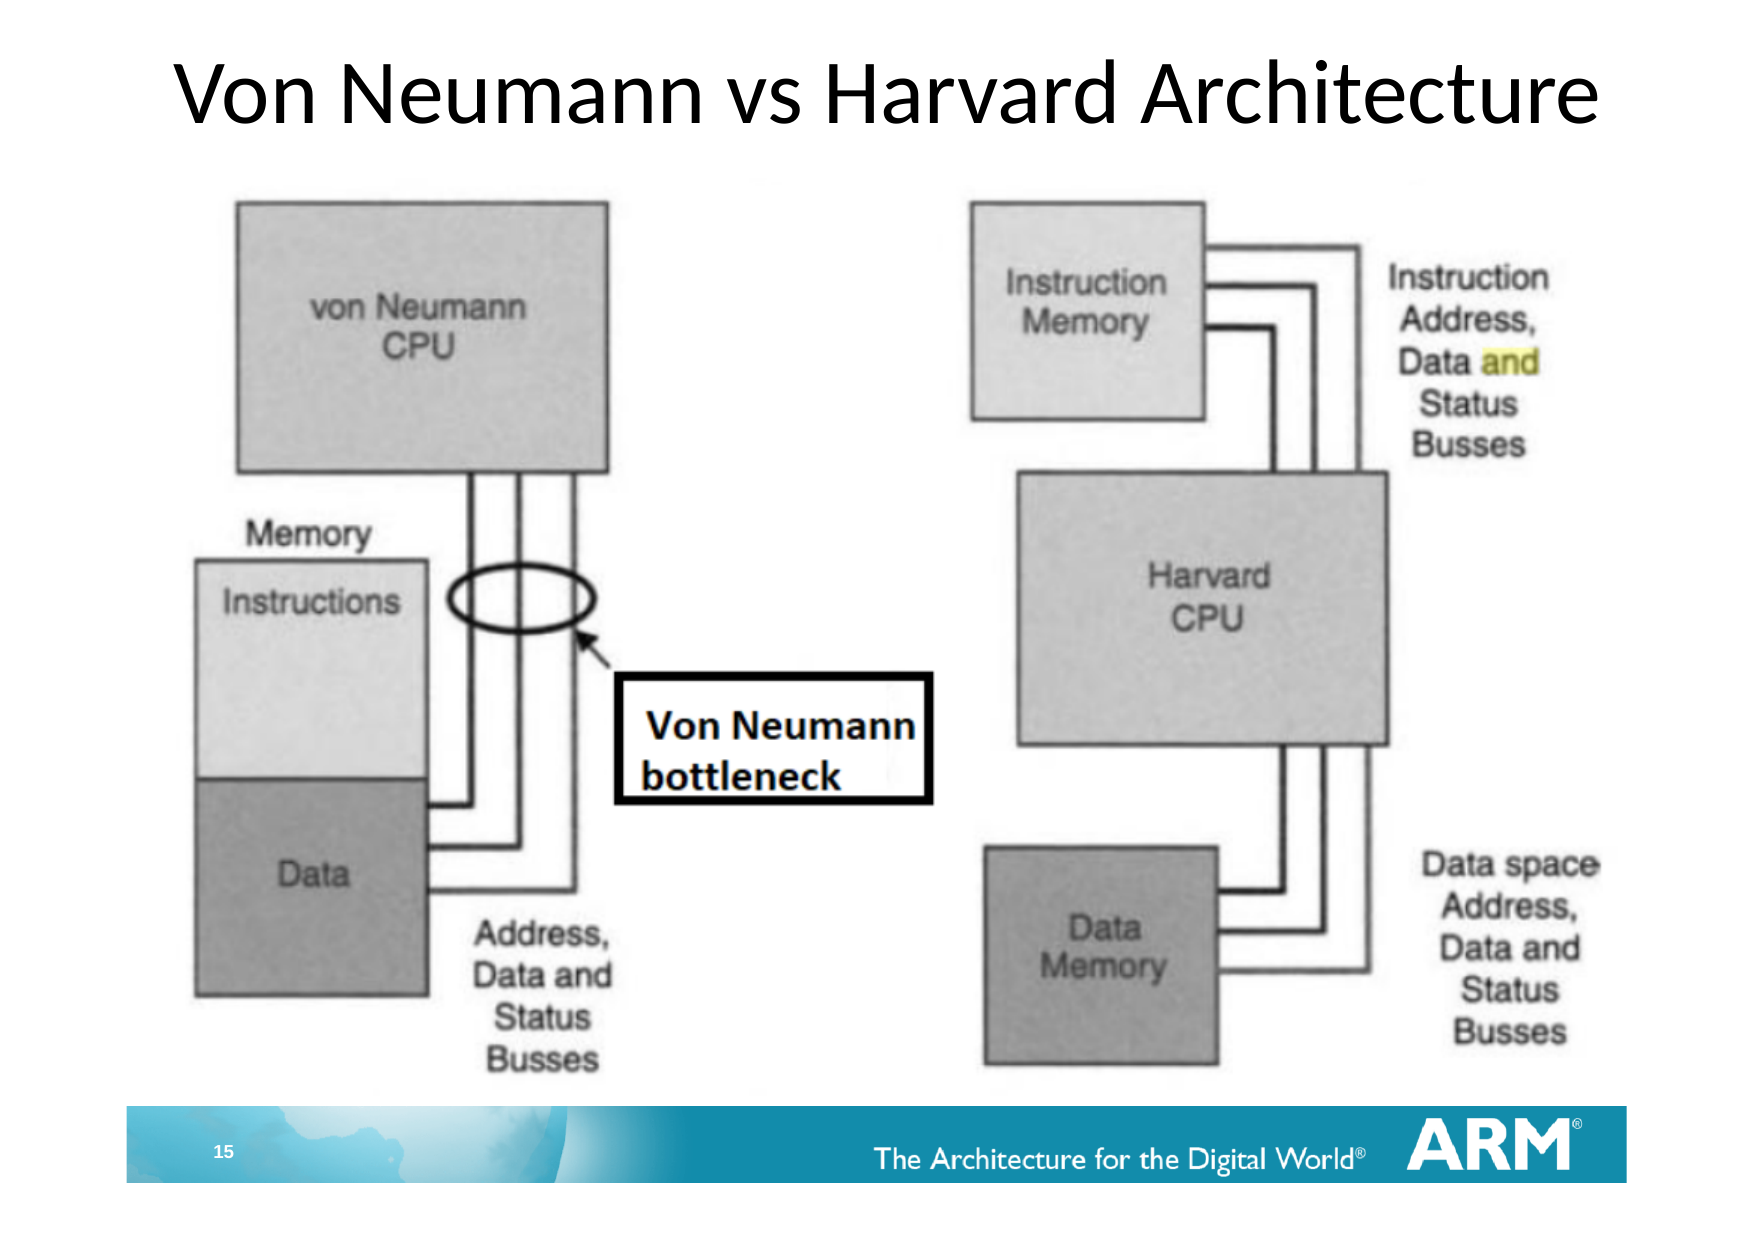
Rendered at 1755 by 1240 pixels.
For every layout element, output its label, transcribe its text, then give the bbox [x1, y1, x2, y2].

picture [97, 178, 1646, 1097]
slide_number 15 [198, 1139, 287, 1187]
picture [126, 1106, 1627, 1183]
title Von Neumann vs Harvard Architecture [173, 44, 1645, 136]
